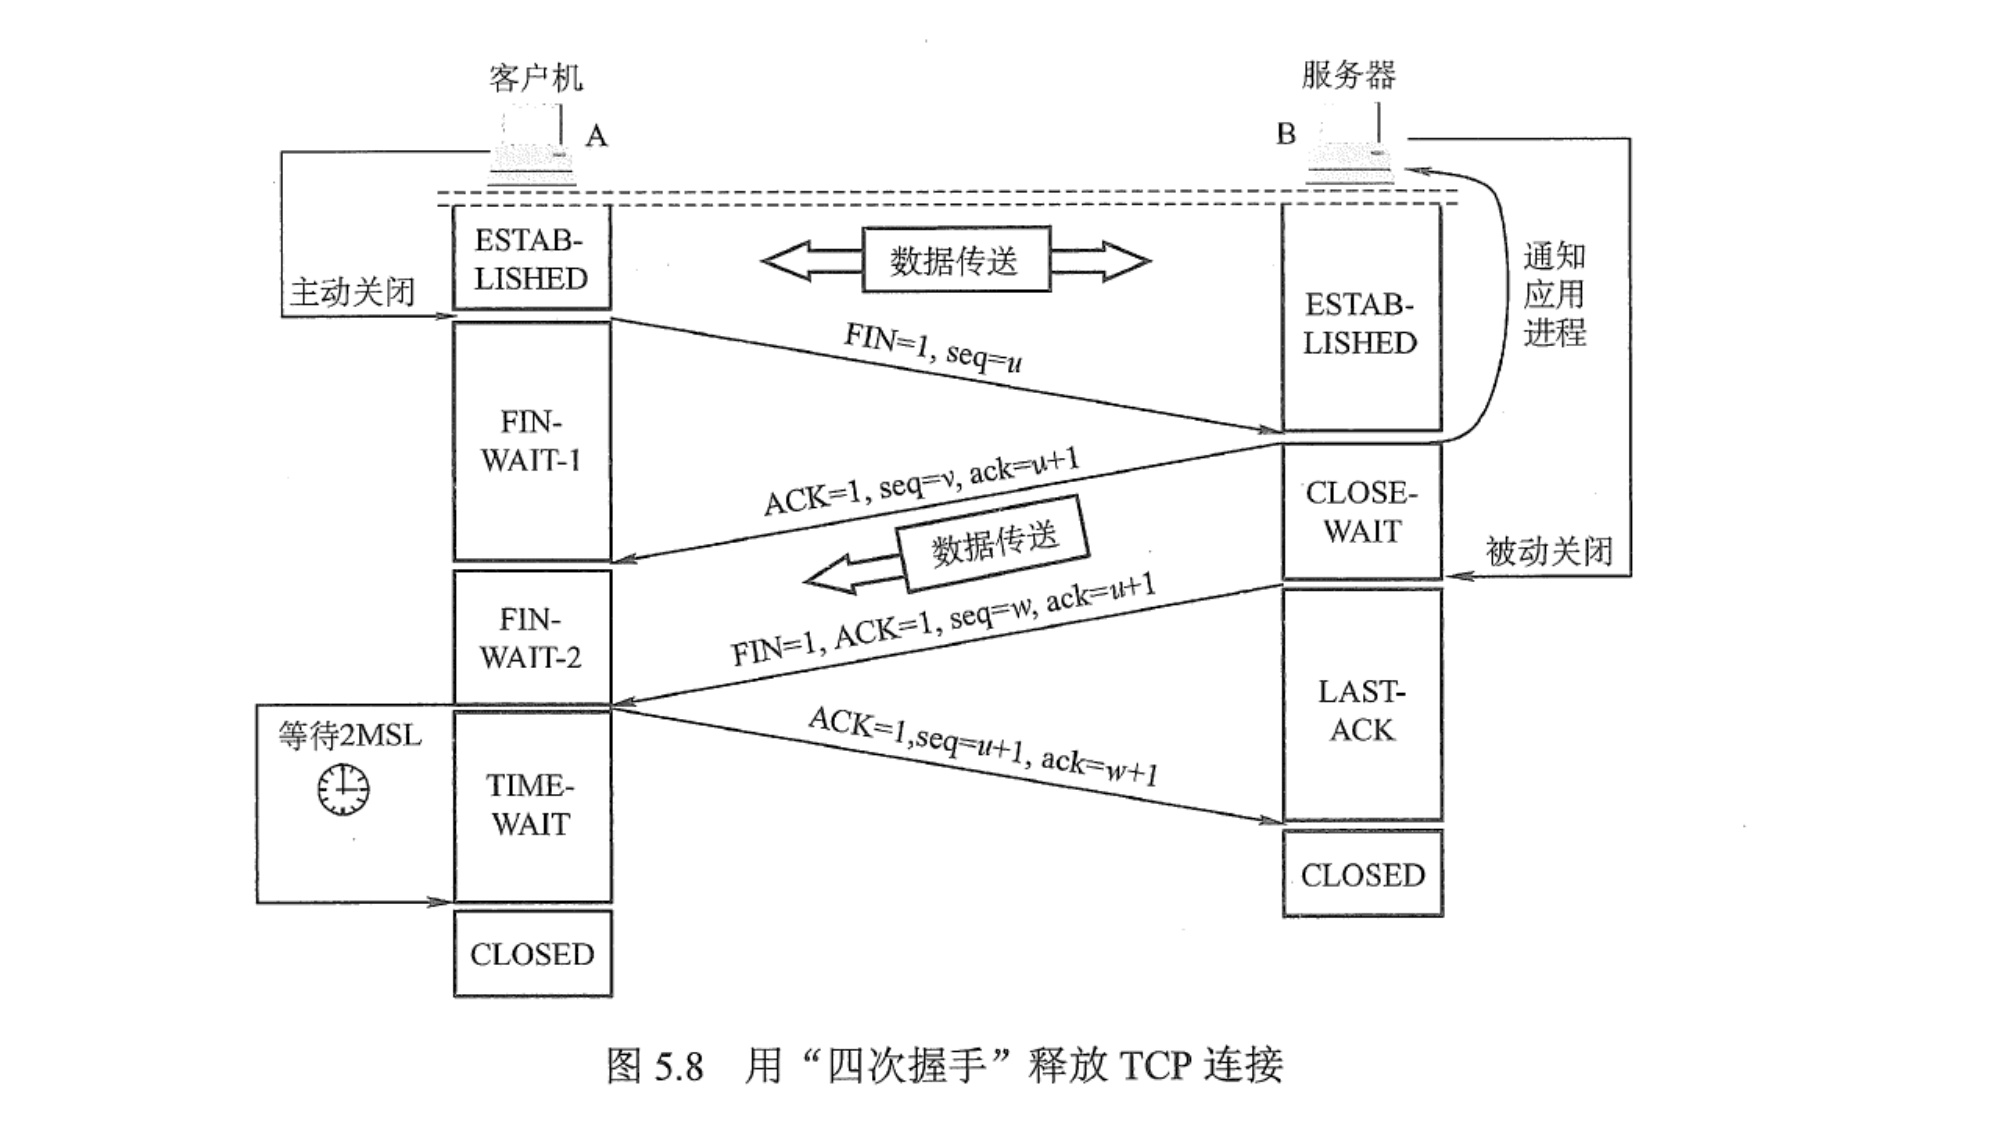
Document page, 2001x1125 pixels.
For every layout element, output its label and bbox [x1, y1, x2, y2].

picture [211, 34, 1789, 1090]
